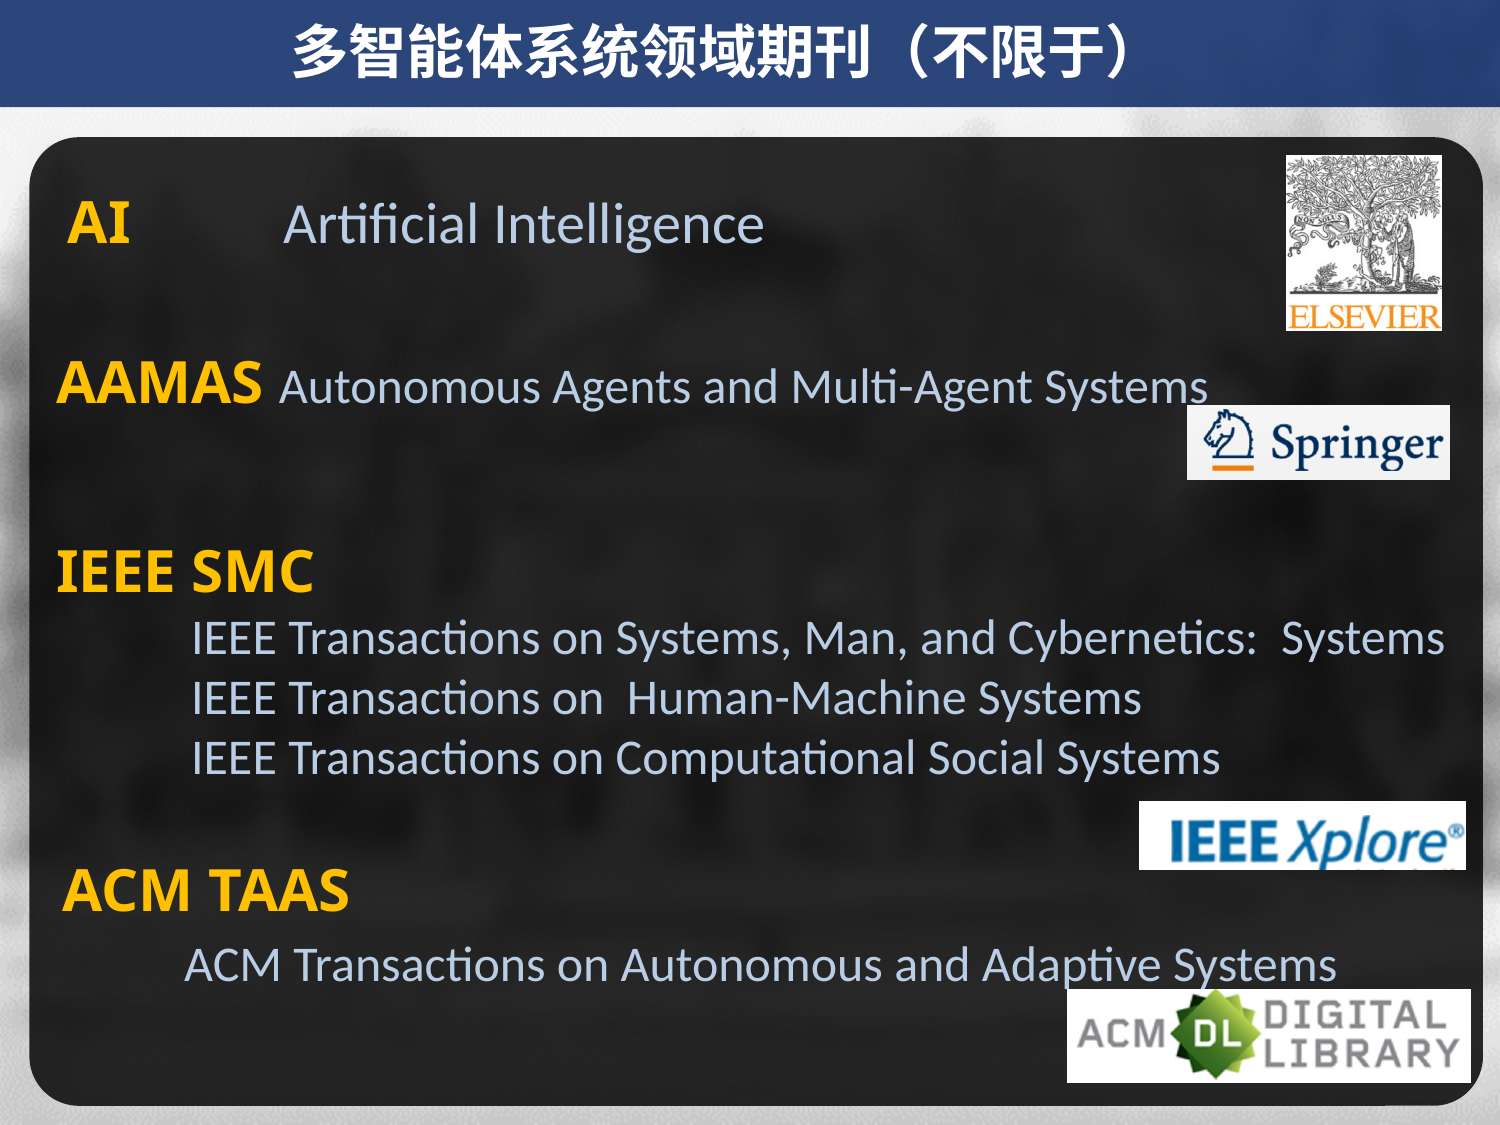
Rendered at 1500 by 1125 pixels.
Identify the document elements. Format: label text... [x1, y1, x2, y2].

picture [1187, 405, 1450, 480]
text_box 多智能体系统领域期刊（不限于） [100, 7, 1355, 93]
picture [1285, 155, 1442, 331]
text_box AAMAS Autonomous Agents and Multi-Agent Systems [41, 337, 1400, 423]
text_box IEEE SMC IEEE Transactions on Systems, Man, and Cybernetics: Systems IEEE Transactions on Human-Machine Systems IEEE Transactions on Computational Social Systems [41, 527, 1500, 792]
picture [1139, 801, 1466, 870]
picture [1067, 988, 1471, 1083]
text_box AI Artificial Intelligence [53, 177, 1280, 263]
text_box [29, 137, 1483, 1106]
text_box ACM TAAS ACM Transactions on Autonomous and Adaptive Systems [47, 845, 1500, 1001]
text_box [0, 0, 1500, 109]
